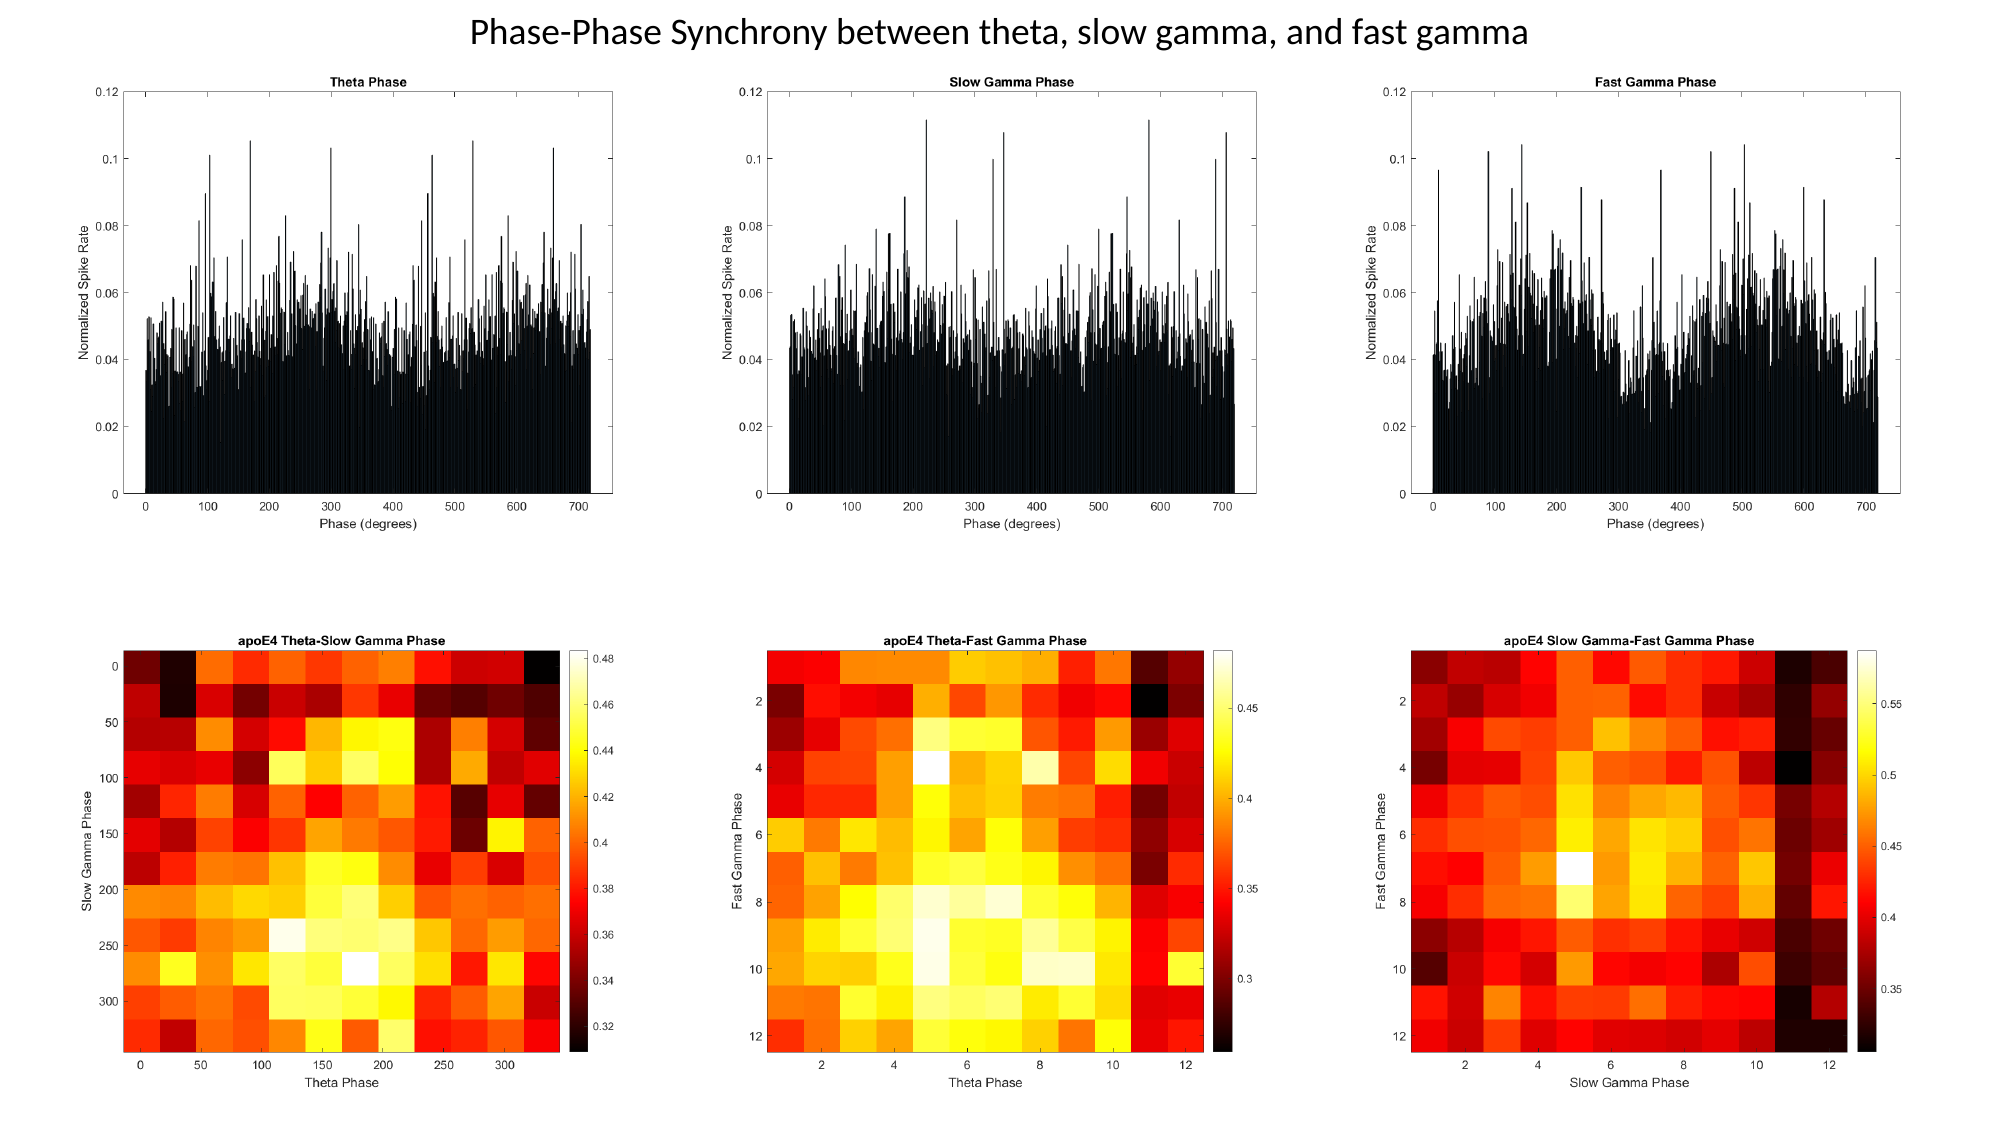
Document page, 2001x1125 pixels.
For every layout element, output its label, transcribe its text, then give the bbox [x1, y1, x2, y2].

text_box Phase-Phase Synchrony between theta, slow gamma, and fast gamma [454, 0, 1545, 60]
picture [61, 60, 1915, 1109]
